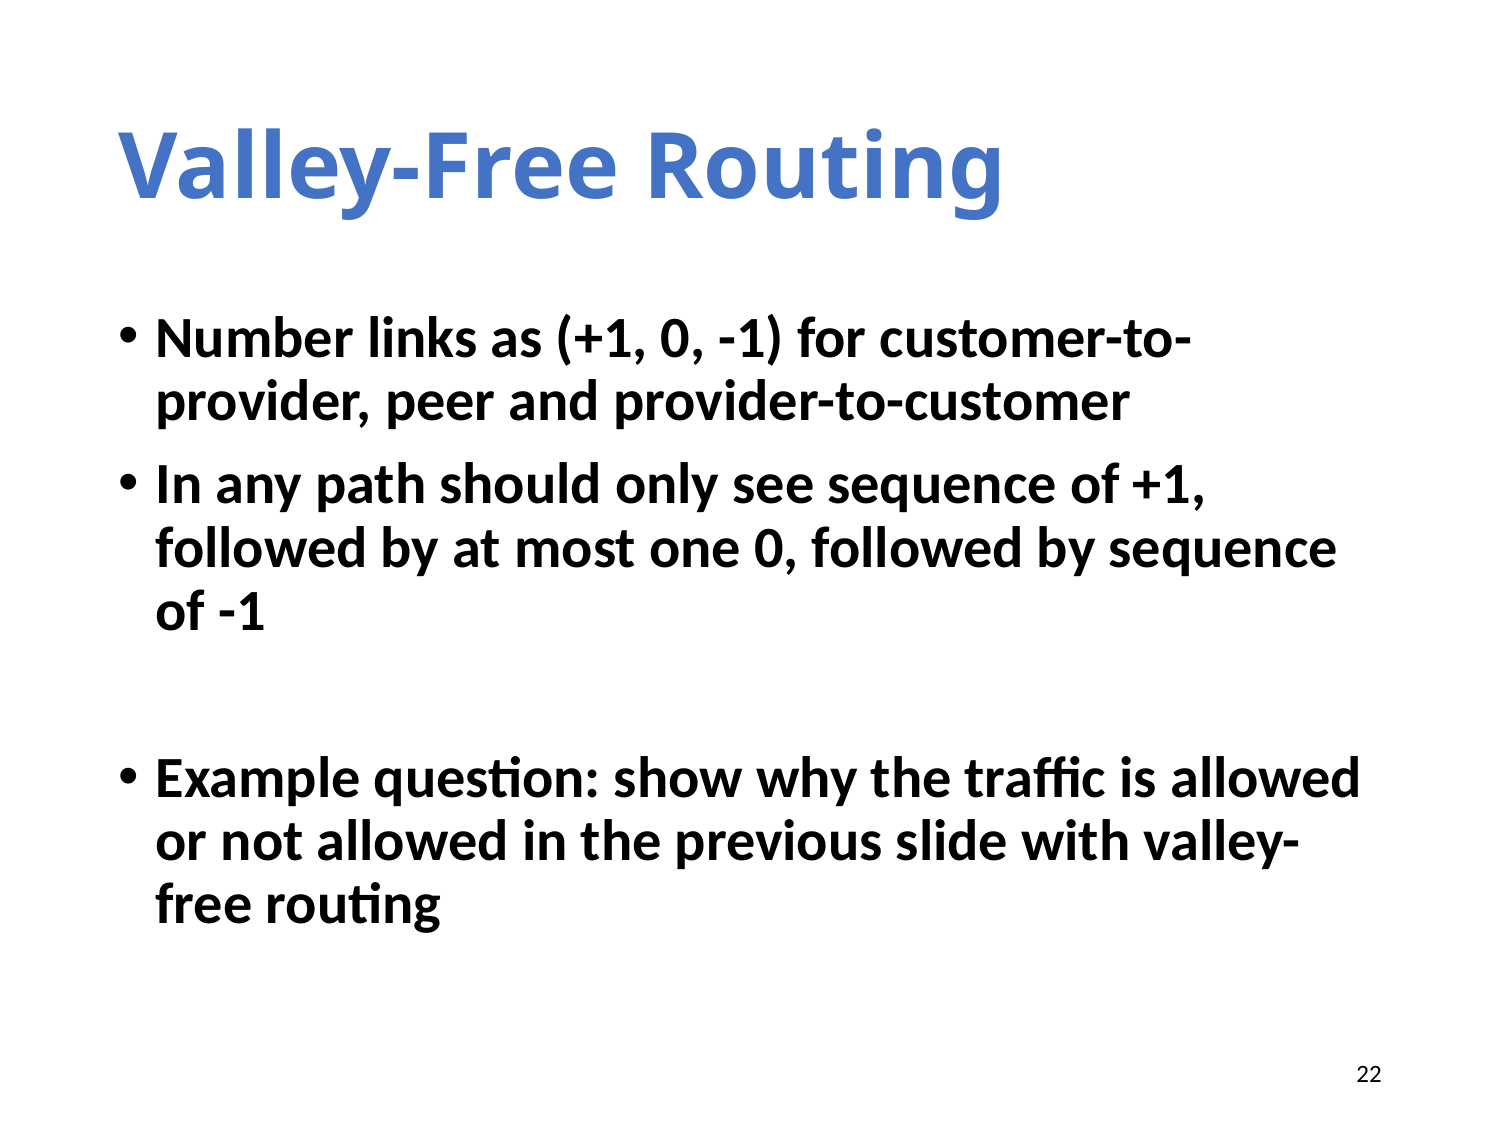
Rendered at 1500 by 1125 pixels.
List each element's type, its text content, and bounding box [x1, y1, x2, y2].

slide_number 22 [1059, 1042, 1397, 1103]
list Number links as (+1, 0, -1) for customer-to-provider, peer and provider-to-customer In any path should only see sequence of +1, followed by at most one 0, followed by sequence of -1 Example question: show why the traffic is allowed or not allowed in the previous slide with valley-free routing [103, 299, 1397, 1014]
title Valley-Free Routing [103, 59, 1397, 278]
